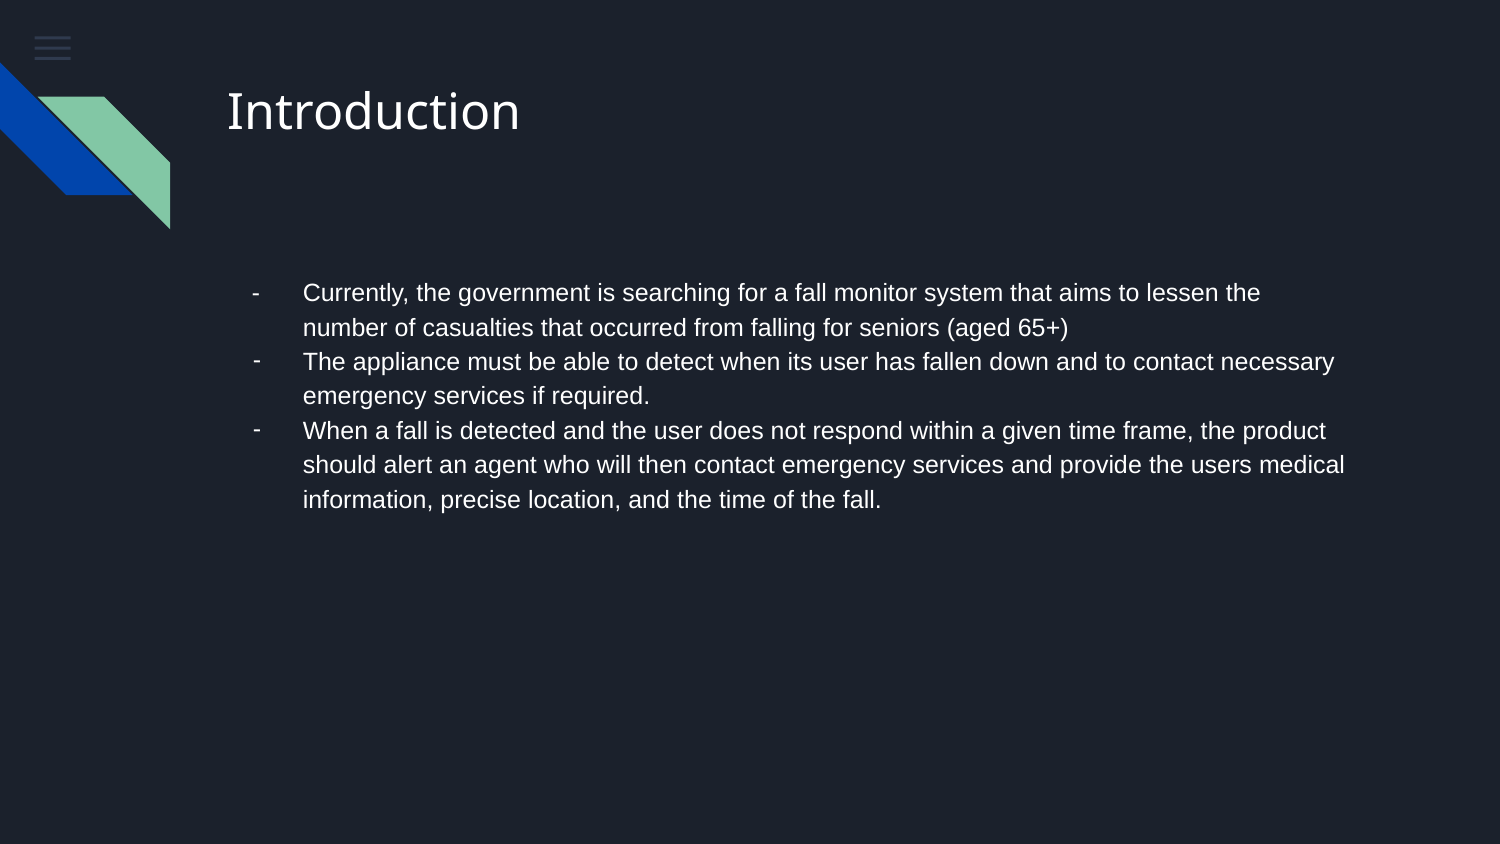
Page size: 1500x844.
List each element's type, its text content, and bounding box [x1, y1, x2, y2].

list Currently, the government is searching for a fall monitor system that aims to lessen the number of casualties that occurred from falling for seniors (aged 65+) The appliance must be able to detect when its user has fallen down and to contact necessary emergency services if required. When a fall is detected and the user does not respond within a given time frame, the product should alert an agent who will then contact emergency services and provide the users medical information, precise location, and the time of the fall. [212, 257, 1368, 735]
title Introduction [212, 64, 1368, 215]
